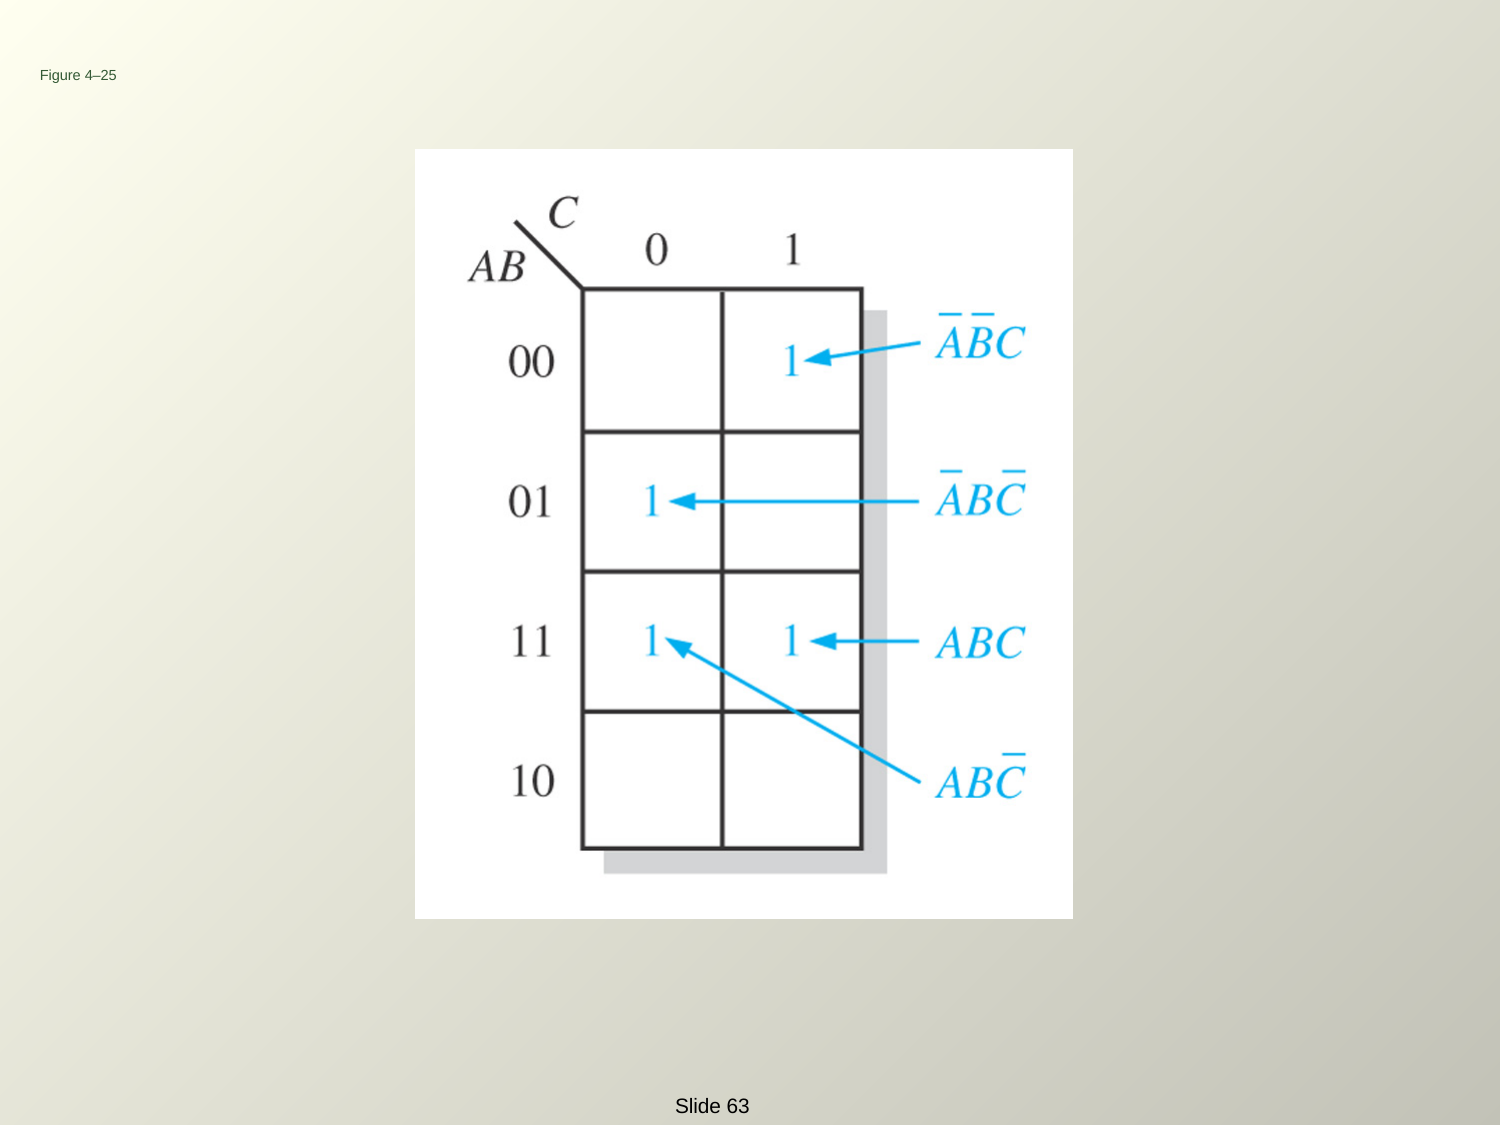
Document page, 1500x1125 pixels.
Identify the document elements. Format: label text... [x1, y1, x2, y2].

title Figure 4–25 [24, 37, 1463, 113]
picture [415, 149, 1073, 919]
